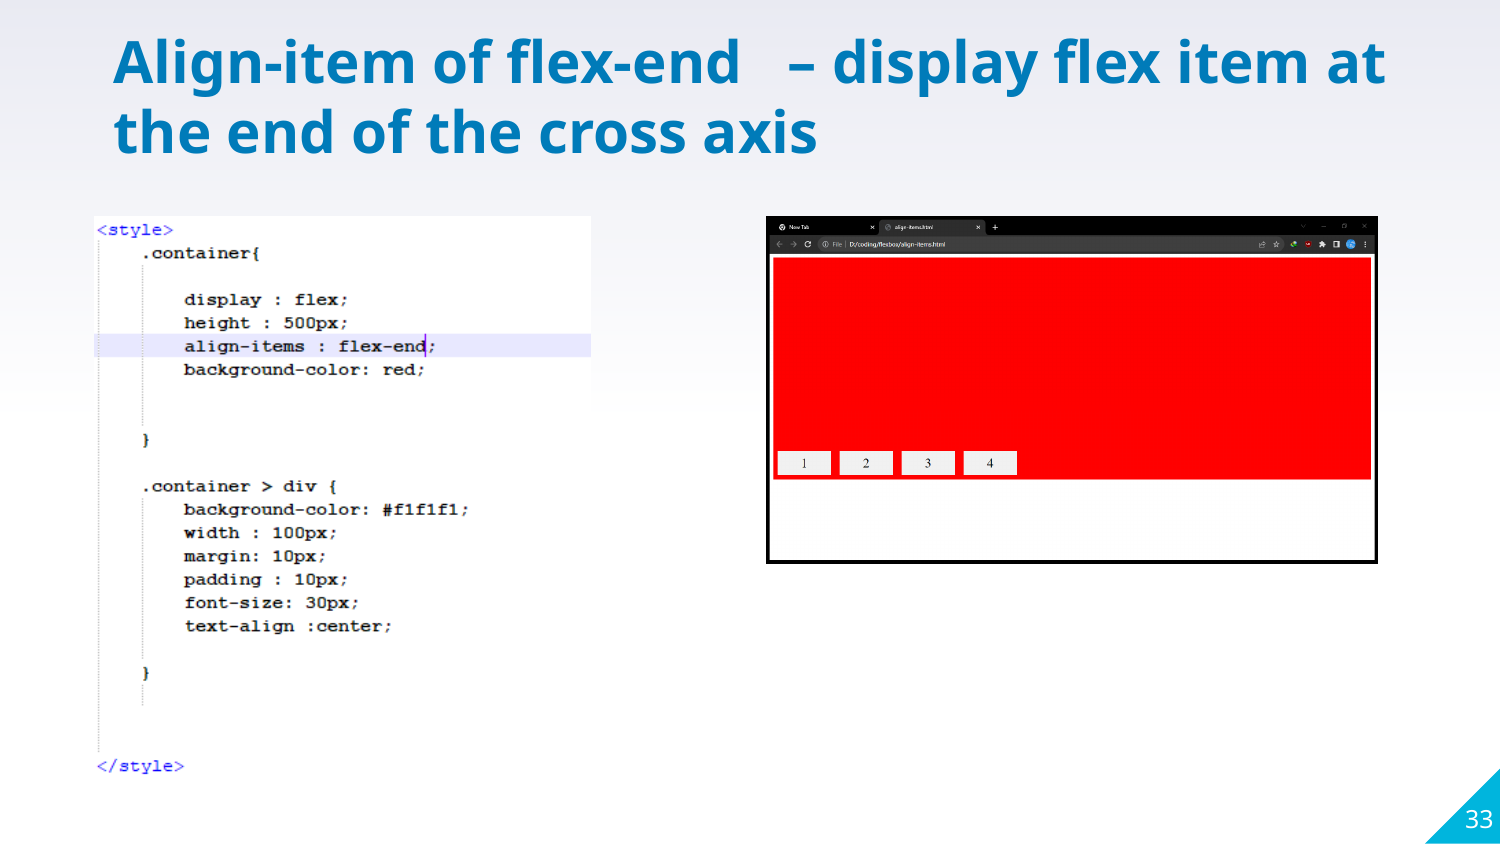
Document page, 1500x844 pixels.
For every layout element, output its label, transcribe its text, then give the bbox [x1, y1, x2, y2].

slide_number 33 [1418, 760, 1494, 838]
picture [94, 216, 591, 782]
text_box Align-item of flex-end – display flex item at the end of the cross axis [94, 25, 1439, 202]
picture [766, 216, 1378, 564]
